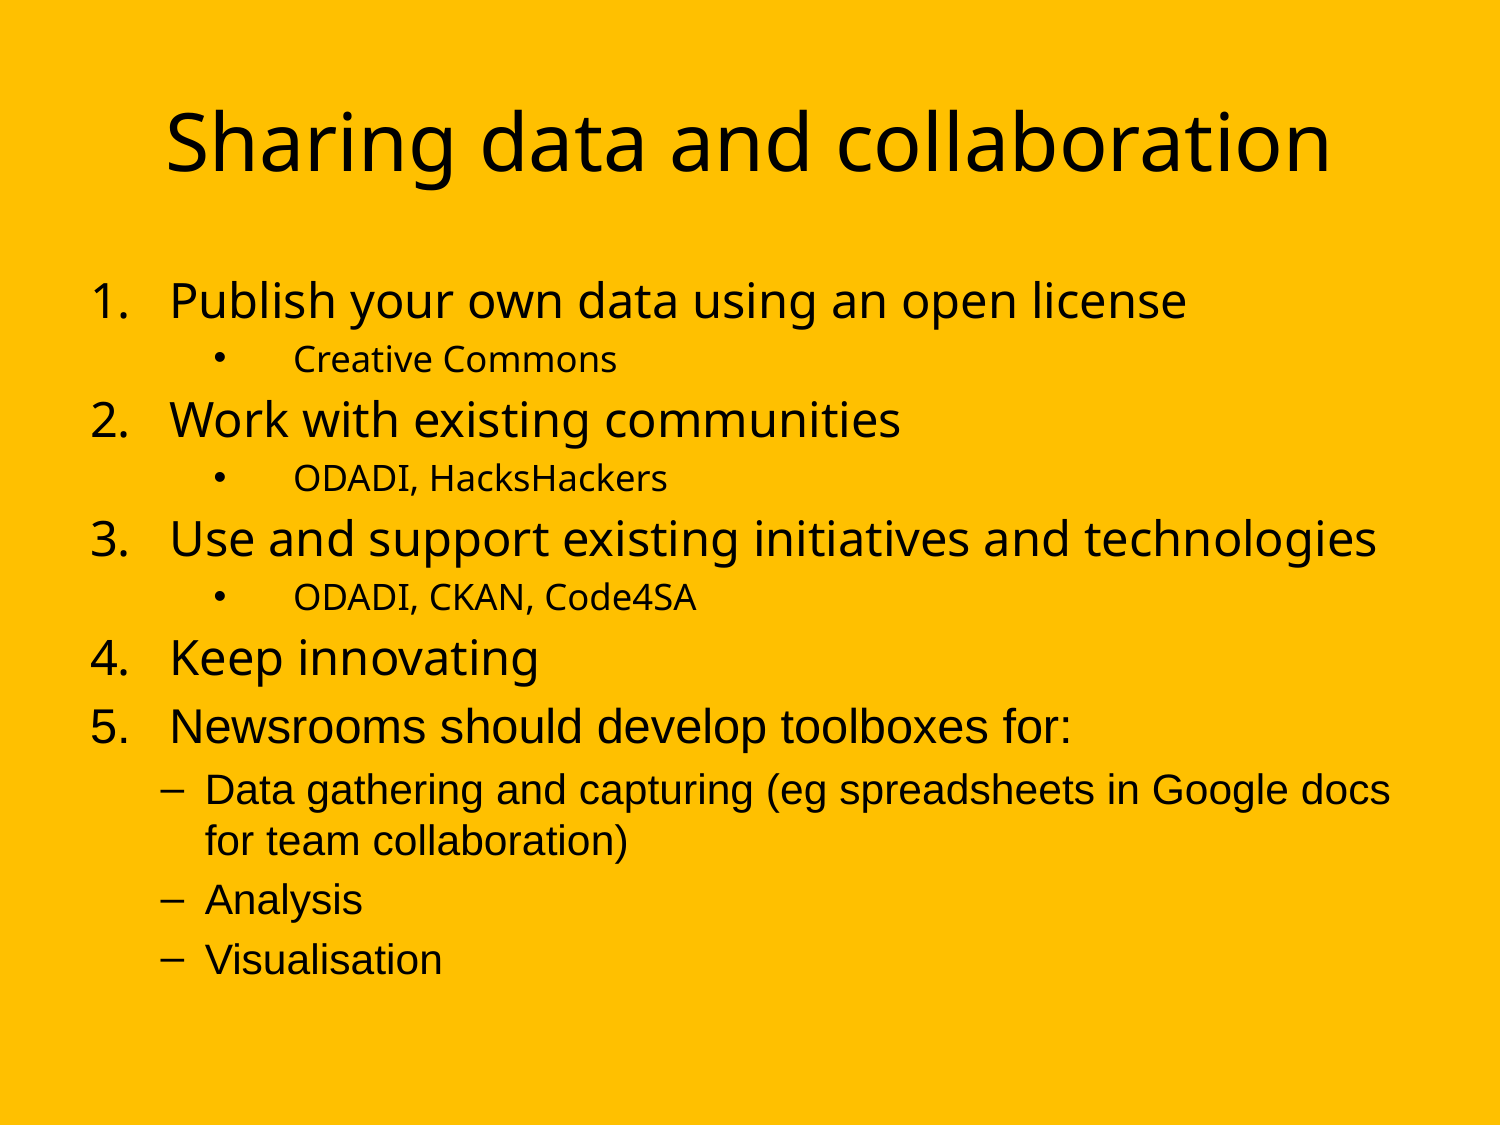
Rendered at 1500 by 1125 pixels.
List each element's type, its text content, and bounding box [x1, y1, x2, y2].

list Publish your own data using an open license Creative Commons Work with existing communities ODADI, HacksHackers Use and support existing initiatives and technologies ODADI, CKAN, Code4SA Keep innovating Newsrooms should develop toolboxes for: Data gathering and capturing (eg spreadsheets in Google docs for team collaboration) Analysis Visualisation [75, 262, 1425, 1005]
title Sharing data and collaboration [75, 45, 1425, 233]
